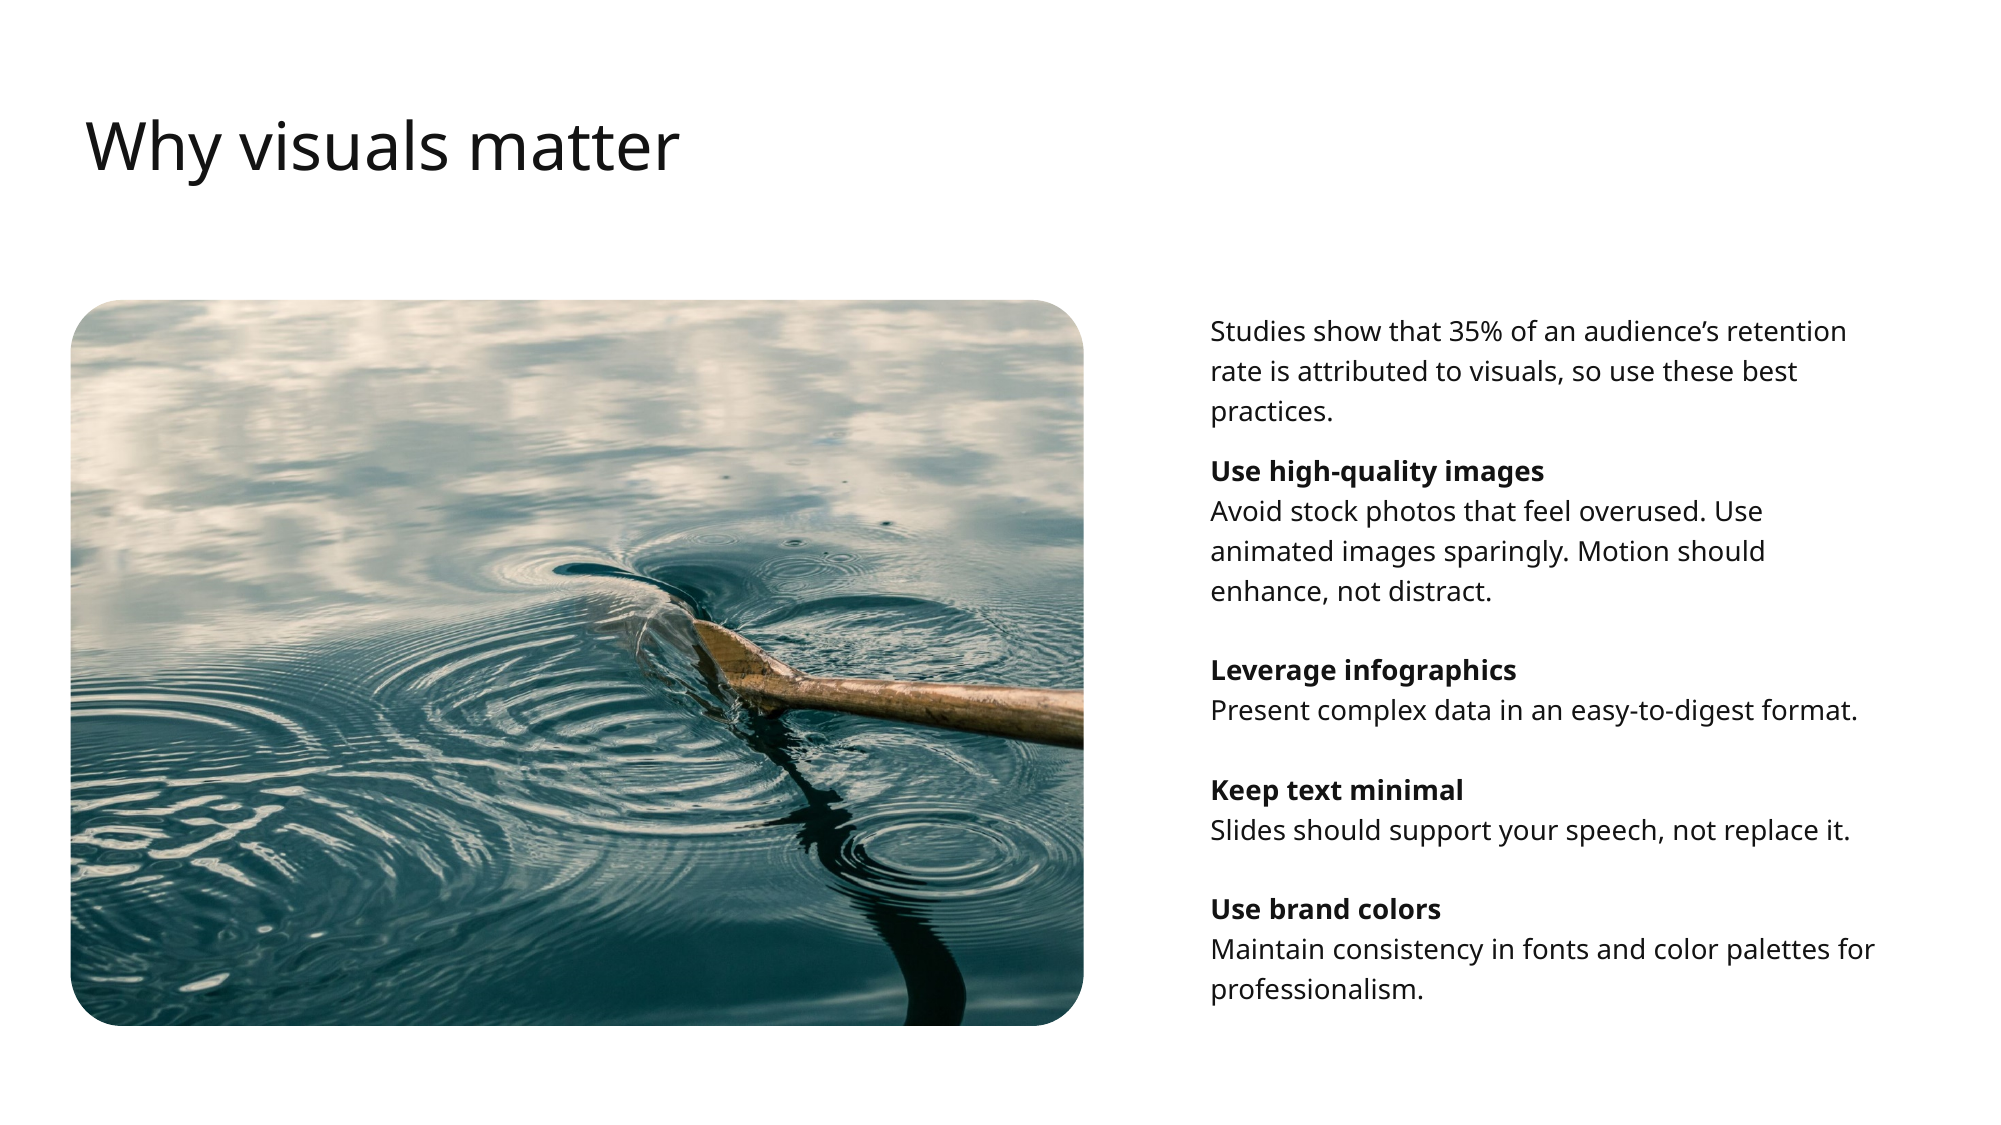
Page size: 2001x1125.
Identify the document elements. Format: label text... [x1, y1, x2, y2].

title Why visuals matter [70, 104, 1901, 265]
picture [70, 299, 1084, 1026]
list Studies show that 35% of an audience’s retention rate is attributed to visuals, so use these best practices. Use high-quality images Avoid stock photos that feel overused. Use animated images sparingly. Motion should enhance, not distract. Leverage infographics Present complex data in an easy-to-digest format. Keep text minimal Slides should support your speech, not replace it. Use brand colors Maintain consistency in fonts and color palettes for professionalism. [1195, 299, 1901, 1027]
